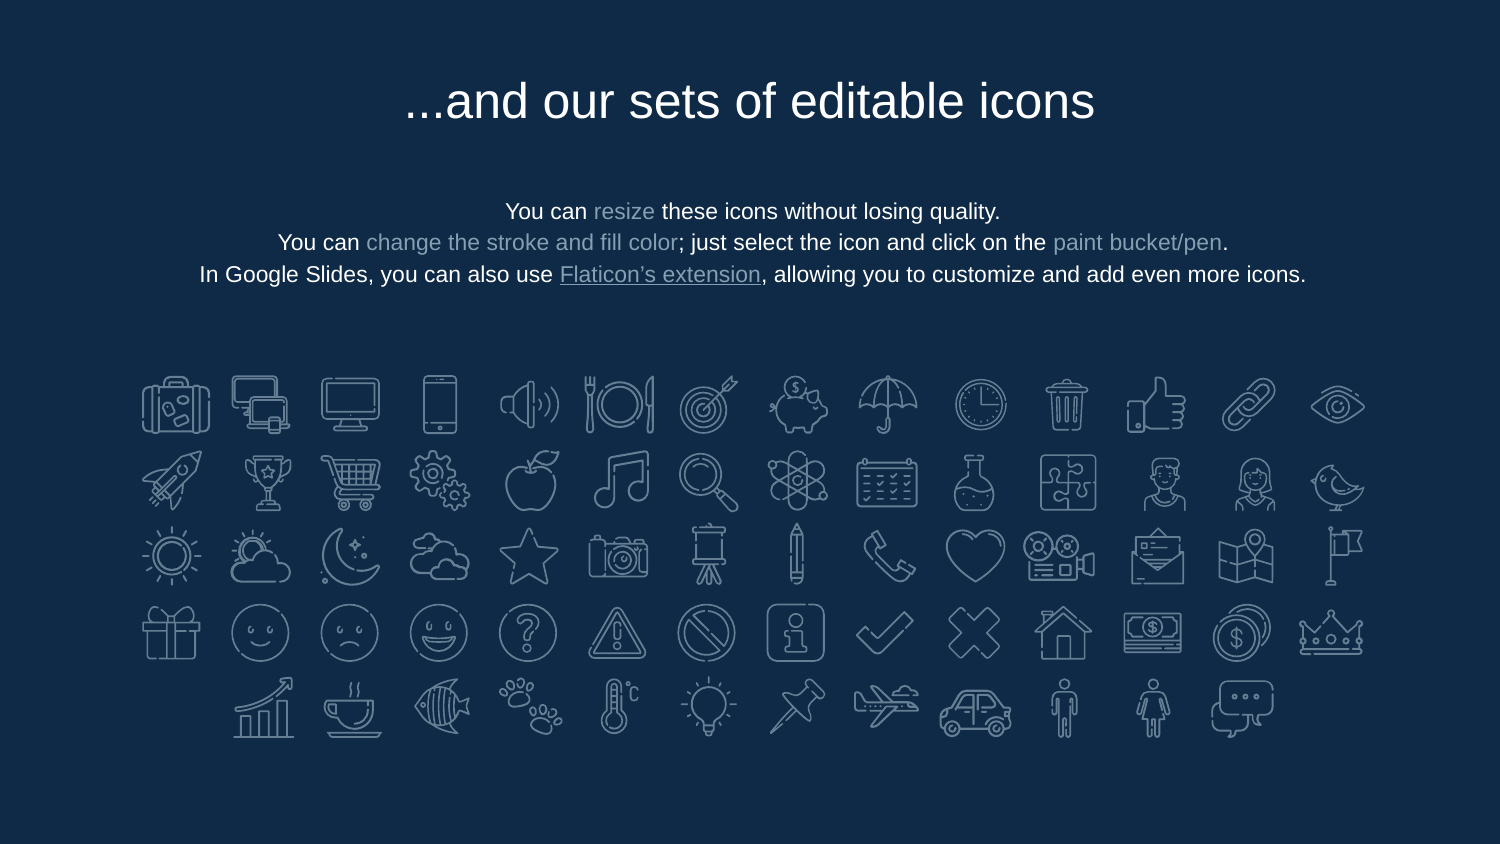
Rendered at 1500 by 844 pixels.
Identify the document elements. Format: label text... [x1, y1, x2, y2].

text_box [858, 375, 918, 435]
text_box ...and our sets of editable icons [171, 53, 1328, 133]
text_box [593, 450, 650, 509]
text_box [947, 606, 1001, 660]
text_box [320, 603, 380, 663]
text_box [1235, 457, 1276, 512]
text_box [587, 606, 647, 660]
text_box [855, 610, 915, 655]
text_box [499, 380, 560, 429]
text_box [691, 522, 727, 586]
text_box [790, 522, 804, 585]
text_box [1051, 678, 1078, 739]
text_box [949, 454, 997, 512]
text_box [863, 529, 917, 583]
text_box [232, 676, 295, 739]
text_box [680, 675, 738, 737]
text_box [504, 449, 560, 512]
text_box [1130, 527, 1185, 585]
text_box [142, 605, 201, 660]
text_box [770, 678, 826, 734]
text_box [1135, 678, 1172, 739]
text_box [945, 529, 1006, 583]
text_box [588, 534, 649, 578]
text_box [498, 603, 558, 663]
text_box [323, 681, 383, 739]
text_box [140, 450, 203, 511]
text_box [320, 527, 381, 586]
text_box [230, 603, 290, 663]
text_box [1126, 376, 1187, 433]
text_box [422, 374, 458, 435]
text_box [1310, 464, 1365, 512]
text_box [230, 529, 292, 583]
text_box [679, 375, 739, 434]
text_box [320, 454, 382, 512]
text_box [676, 452, 740, 513]
text_box [1325, 526, 1363, 586]
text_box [1211, 680, 1274, 739]
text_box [853, 684, 920, 729]
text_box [677, 603, 736, 662]
text_box You can resize these icons without losing quality. You can change the stroke and fill color; just select the icon and click on the paint bucket/pen. In Google Slides, you can also use Flaticon’s extension, allowing you to customize and add even more icons. [135, 193, 1371, 318]
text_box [1021, 530, 1096, 582]
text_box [320, 377, 381, 432]
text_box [584, 375, 655, 435]
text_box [1218, 528, 1274, 584]
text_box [766, 450, 830, 511]
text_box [600, 678, 640, 735]
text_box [856, 457, 918, 508]
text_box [1123, 612, 1182, 654]
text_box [954, 378, 1008, 431]
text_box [141, 525, 202, 587]
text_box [1045, 378, 1089, 431]
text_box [498, 677, 564, 736]
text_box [939, 689, 1012, 738]
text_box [1212, 603, 1274, 663]
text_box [1310, 385, 1366, 424]
text_box [1040, 454, 1097, 511]
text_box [409, 603, 469, 663]
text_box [1143, 457, 1187, 512]
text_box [768, 375, 829, 434]
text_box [1298, 609, 1364, 656]
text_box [409, 449, 471, 512]
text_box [244, 455, 292, 512]
text_box [1034, 605, 1093, 660]
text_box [498, 527, 560, 585]
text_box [1220, 377, 1277, 432]
text_box [409, 532, 470, 581]
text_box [766, 603, 826, 663]
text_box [413, 678, 470, 735]
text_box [141, 375, 211, 435]
text_box [231, 375, 291, 435]
